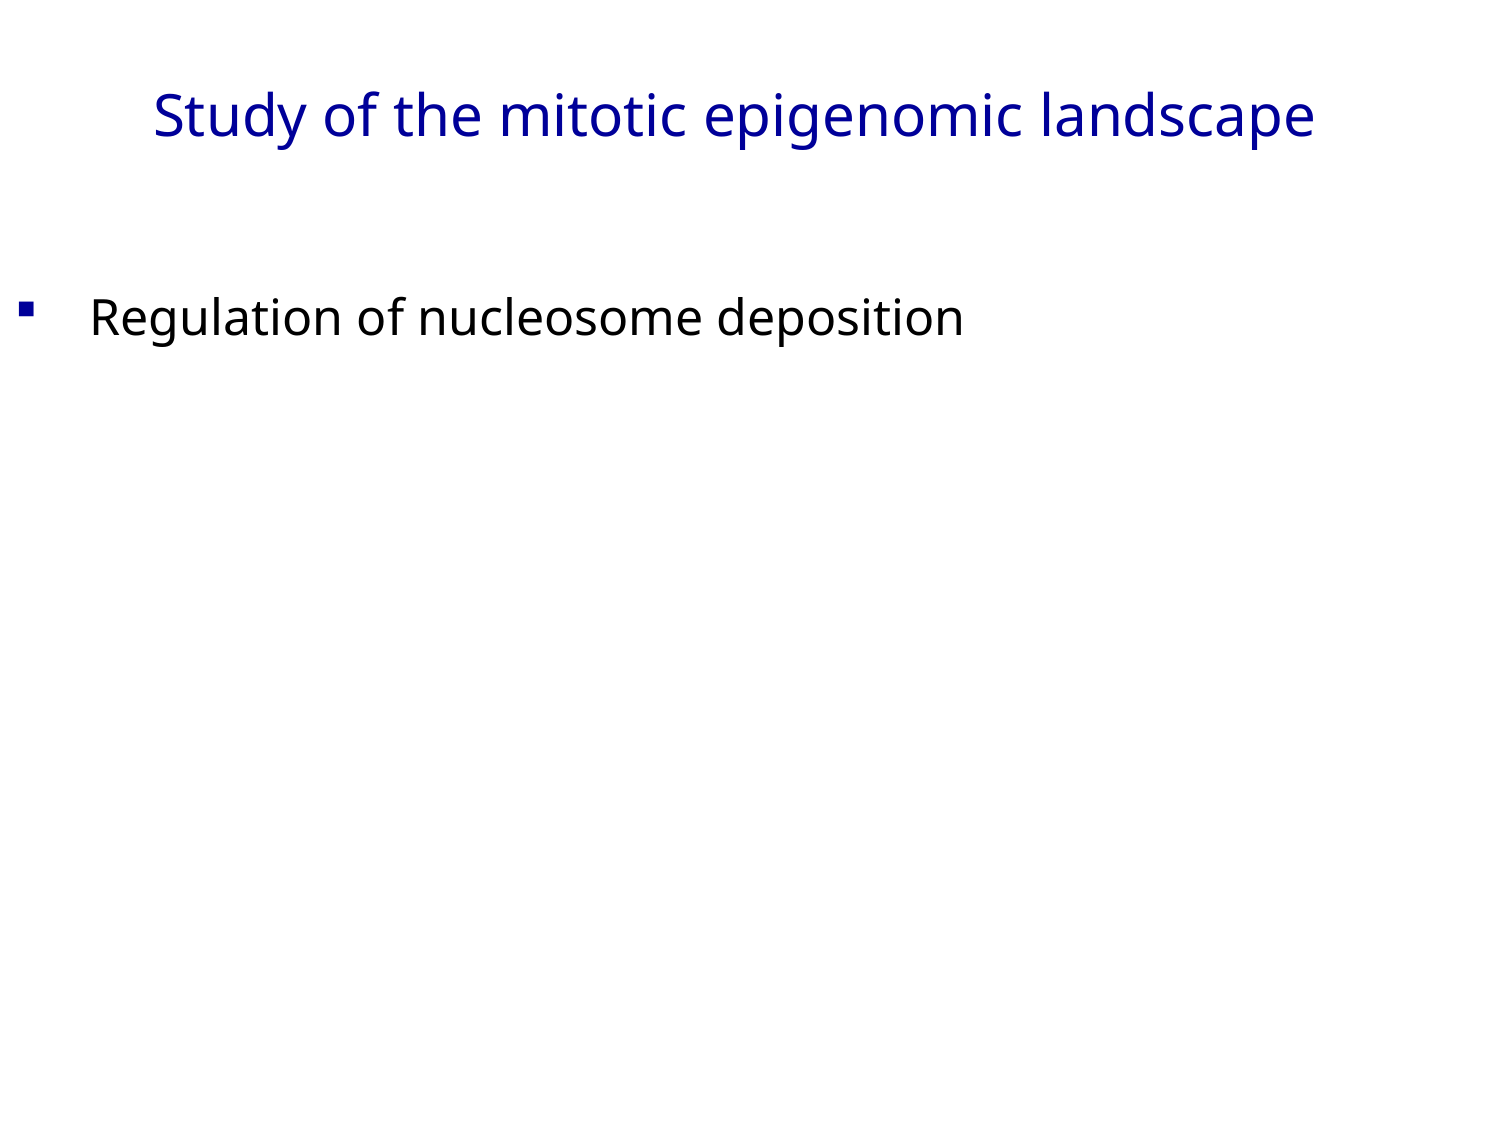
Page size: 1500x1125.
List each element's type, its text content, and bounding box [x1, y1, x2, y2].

text_box Study of the mitotic epigenomic landscape [0, 71, 1500, 156]
text_box Regulation of nucleosome deposition [0, 278, 1500, 827]
